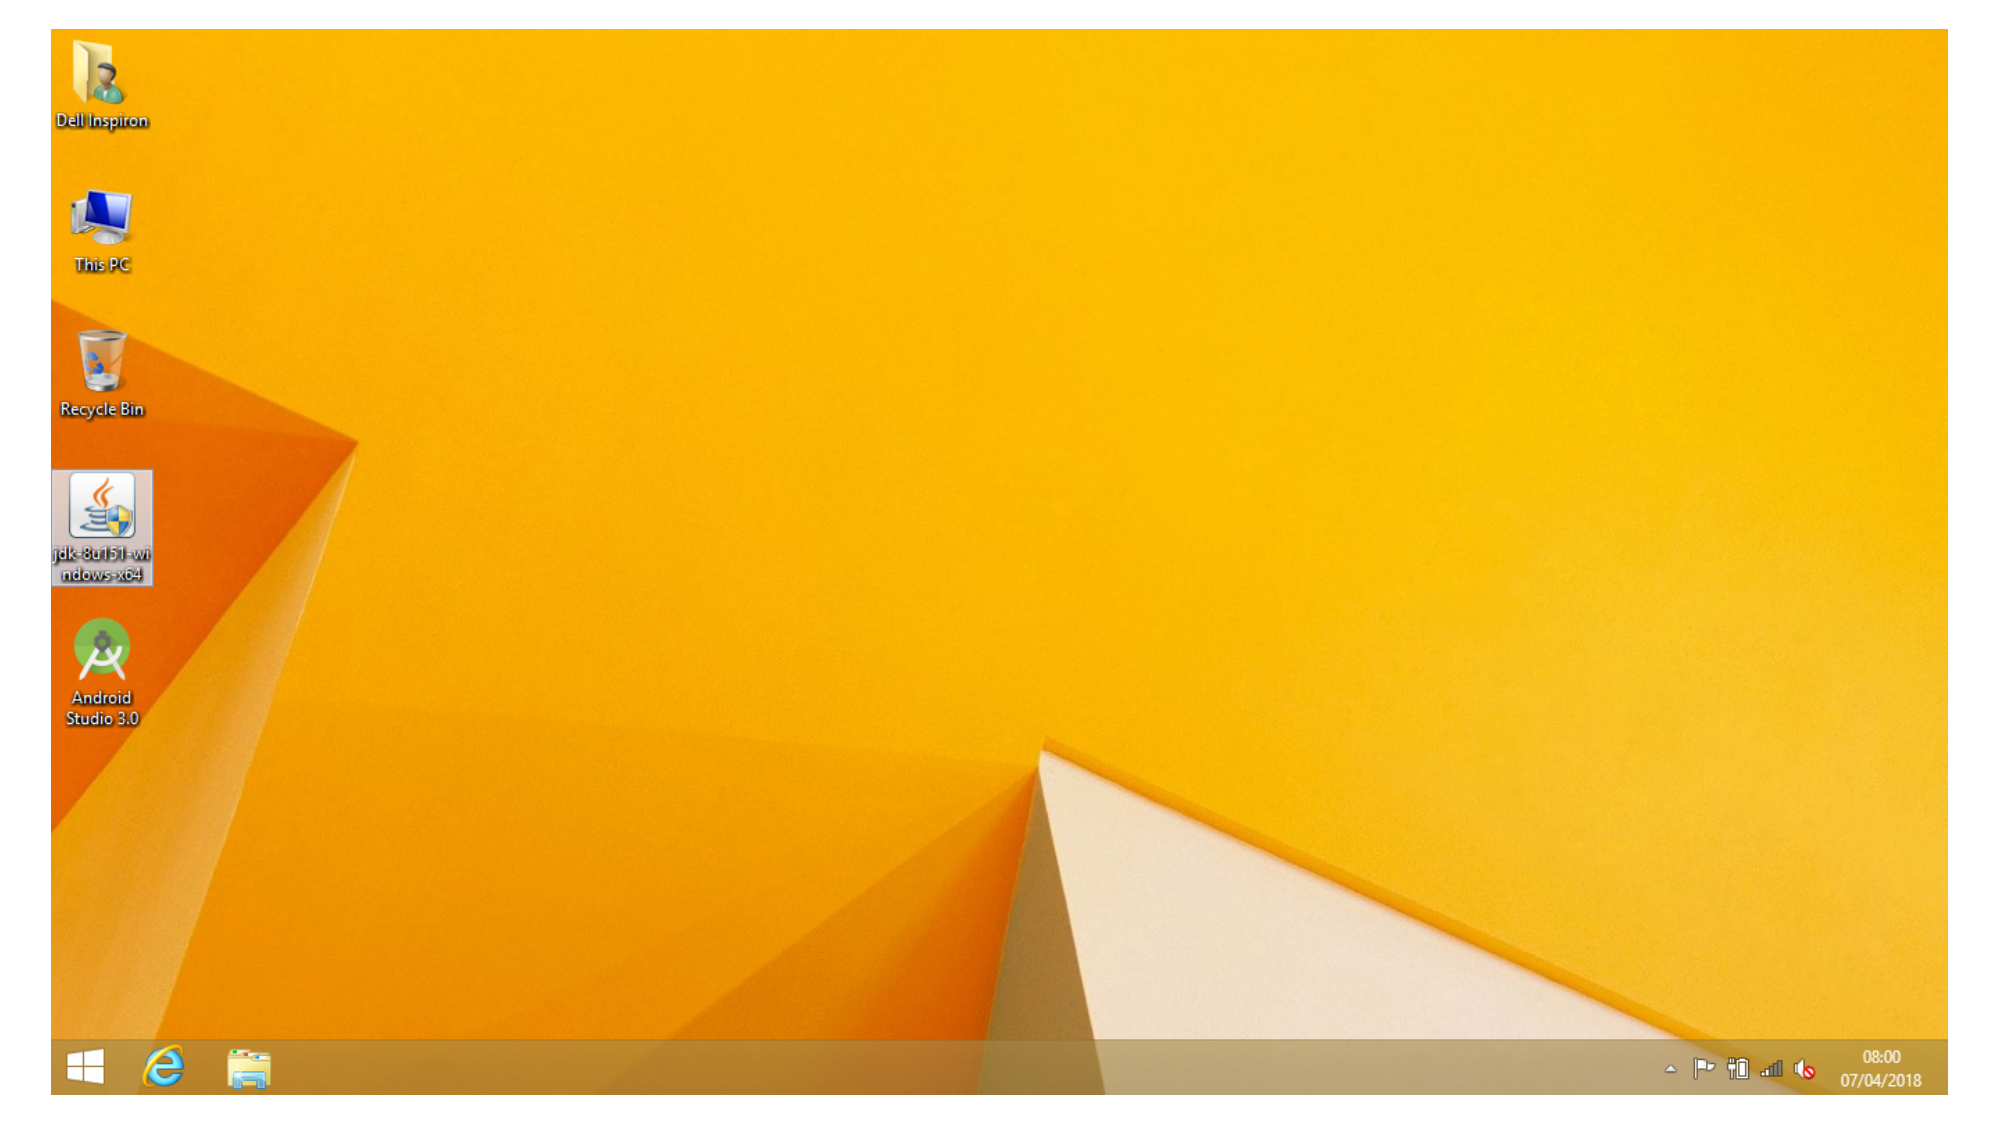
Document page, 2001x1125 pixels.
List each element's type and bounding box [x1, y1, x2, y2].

list [51, 29, 1948, 1095]
